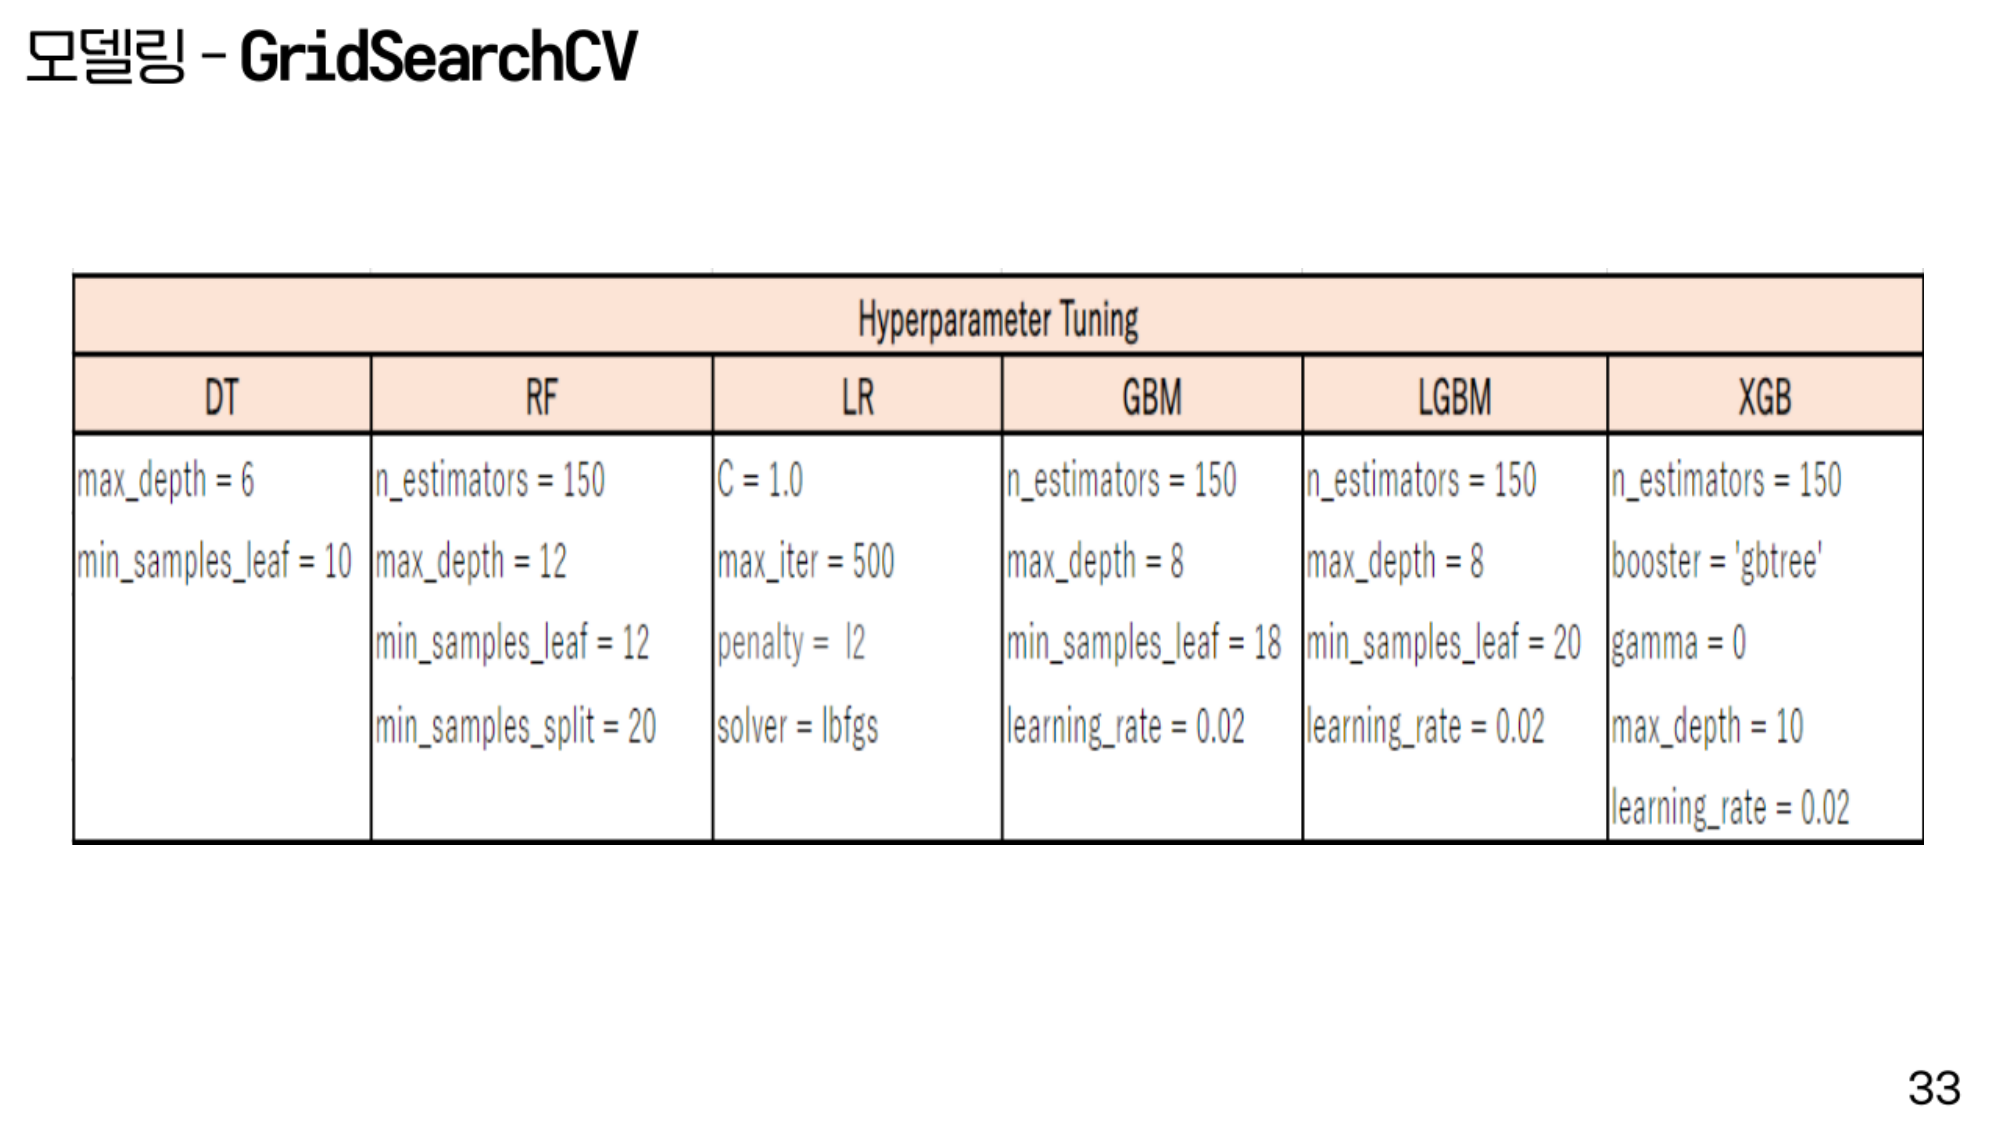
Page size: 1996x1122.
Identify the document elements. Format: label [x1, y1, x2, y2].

text_box [71, 268, 1924, 846]
picture [1869, 1058, 1983, 1122]
picture [0, 0, 674, 115]
